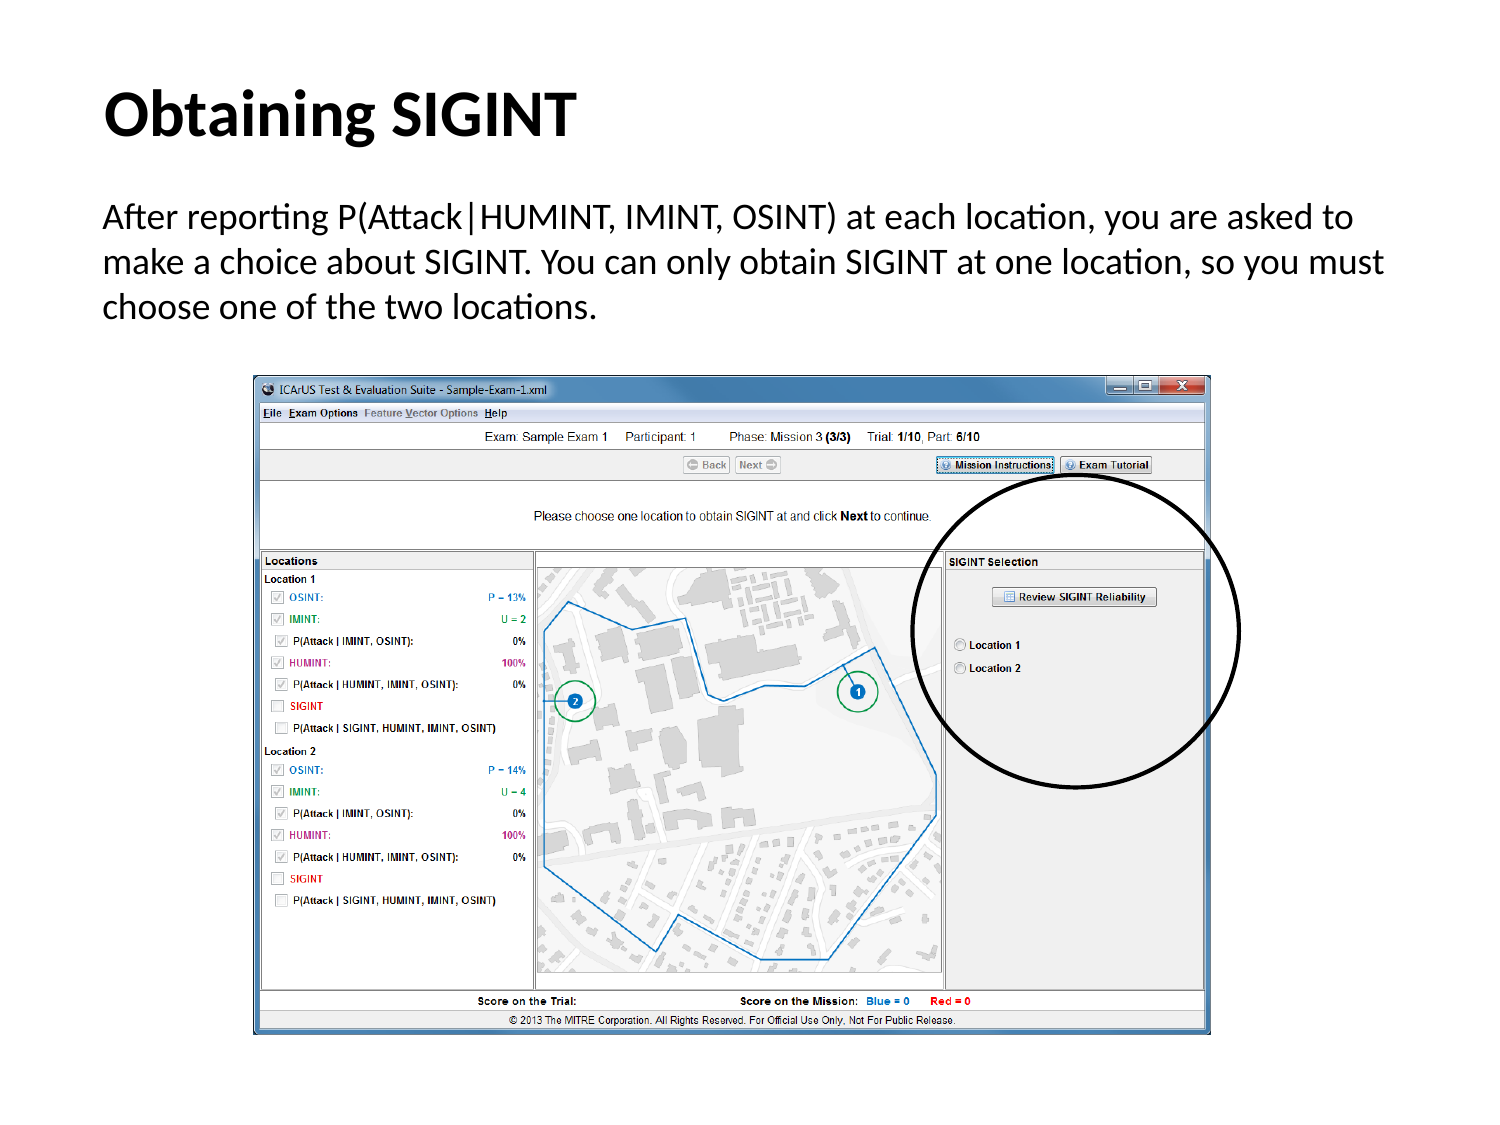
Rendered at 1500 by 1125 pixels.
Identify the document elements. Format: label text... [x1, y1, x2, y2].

text_box After reporting P(Attack|HUMINT, IMINT, OSINT) at each location, you are asked to make a choice about SIGINT. You can only obtain SIGINT at one location, so you must choose one of the two locations. [87, 184, 1415, 335]
text_box Obtaining SIGINT [89, 62, 594, 158]
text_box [253, 375, 1240, 1035]
